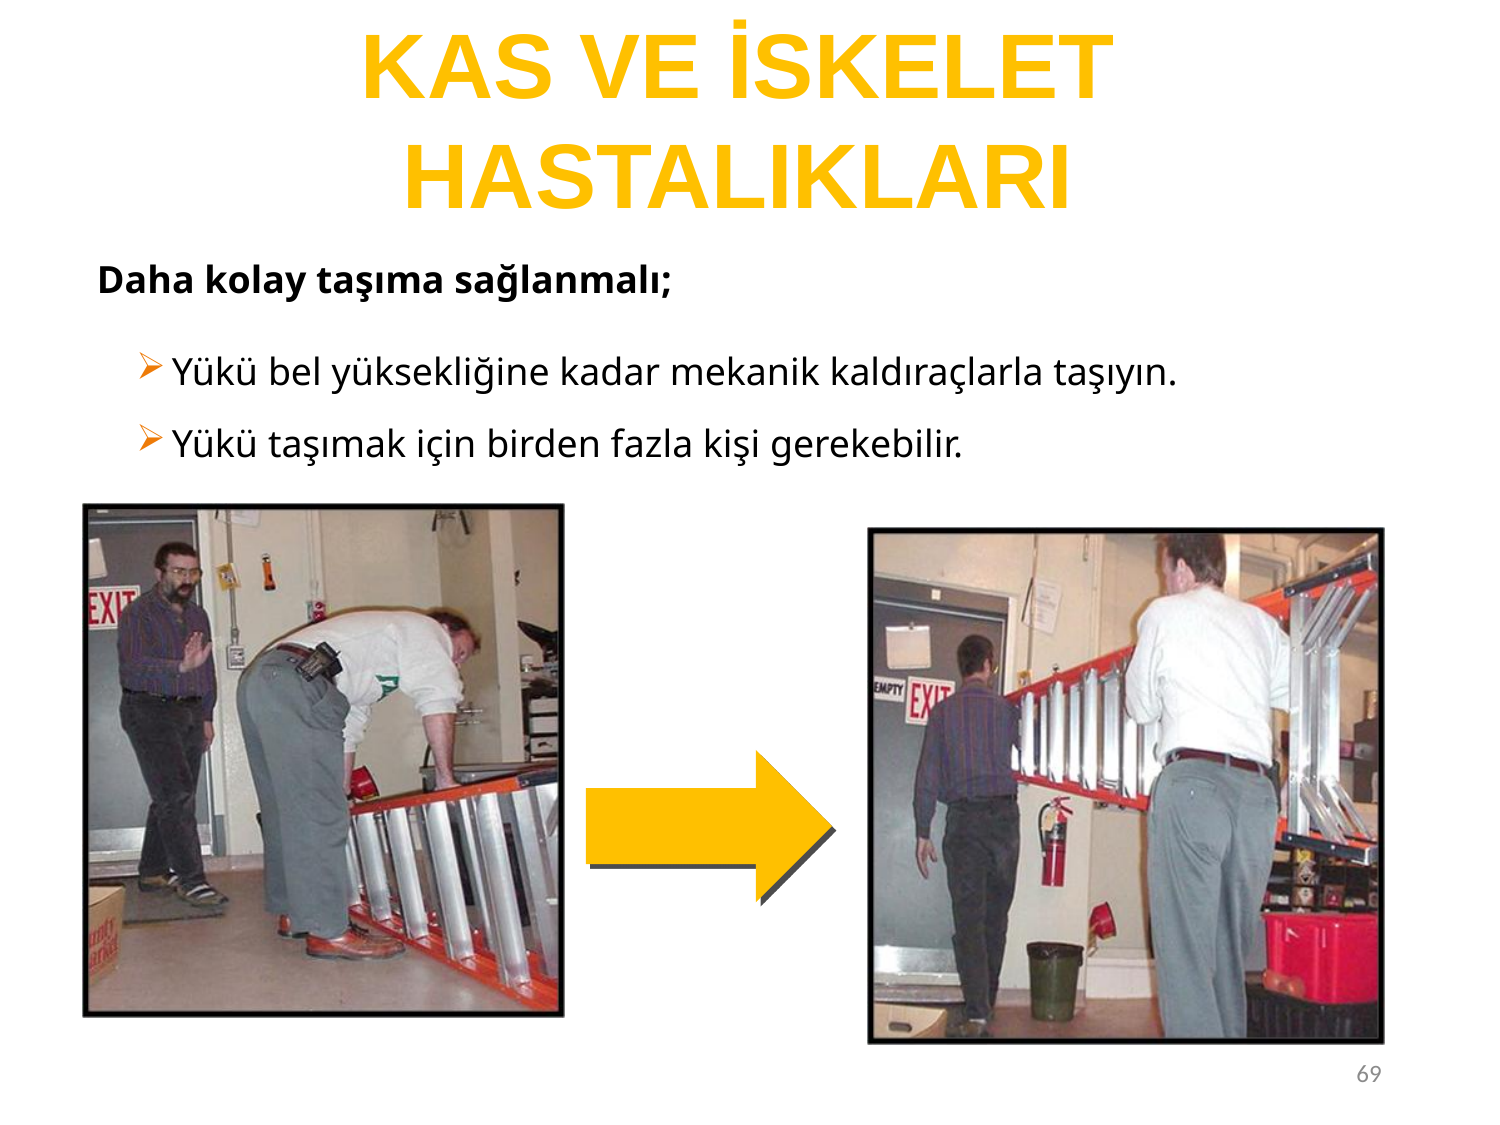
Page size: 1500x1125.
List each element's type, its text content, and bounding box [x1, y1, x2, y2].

text_box [585, 749, 833, 903]
picture [81, 503, 565, 1018]
picture [867, 527, 1385, 1045]
text_box KAS VE İSKELET HASTALIKLARI [46, 0, 1430, 235]
text_box Daha kolay taşıma sağlanmalı; Yükü bel yüksekliğine kadar mekanik kaldıraçlarla taşıyın. Yükü taşımak için birden fazla kişi gerekebilir. [82, 257, 1407, 473]
slide_number 69 [1059, 1042, 1397, 1103]
